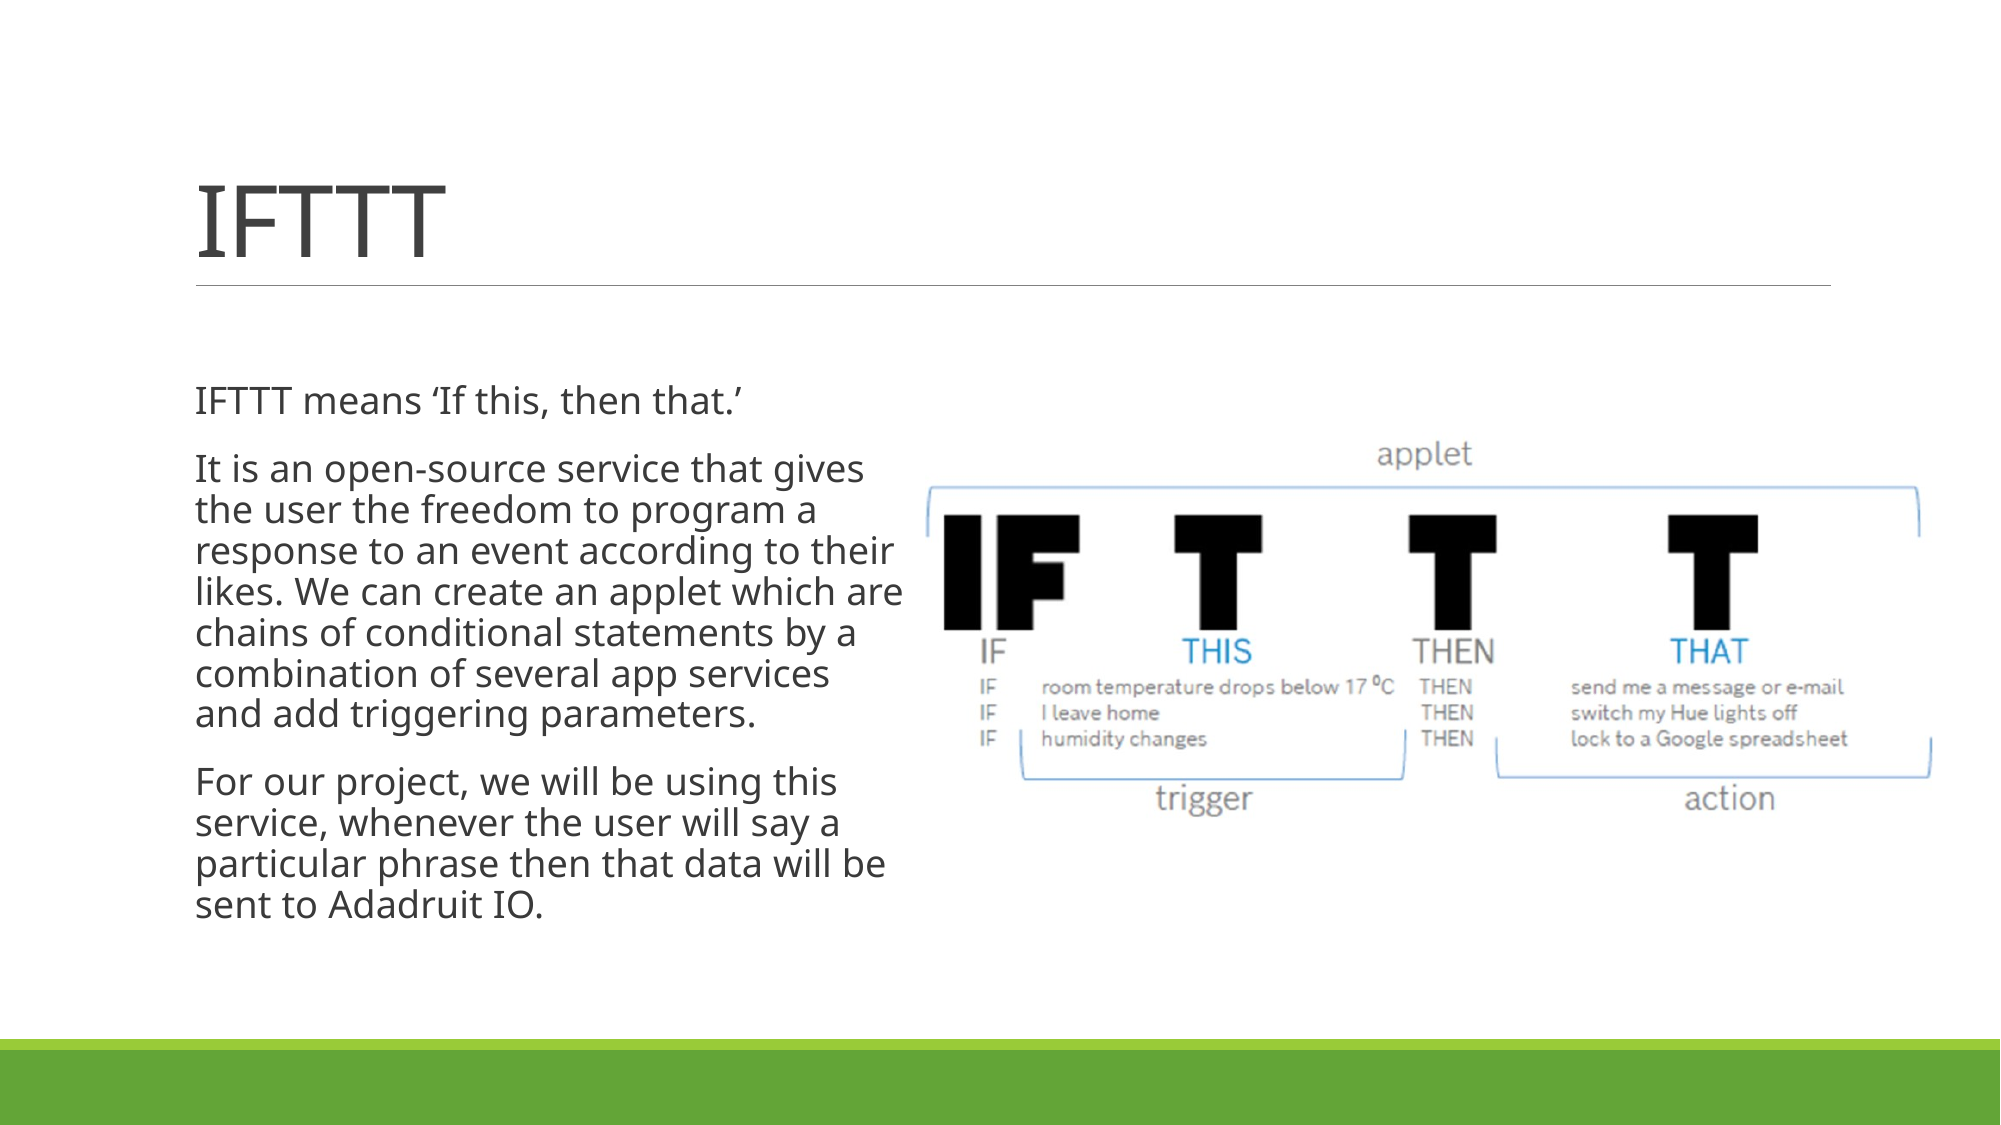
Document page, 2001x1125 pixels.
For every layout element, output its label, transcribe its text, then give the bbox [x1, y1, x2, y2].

picture [925, 349, 1933, 917]
list IFTTT means ‘If this, then that.’ It is an open-source service that gives the user the freedom to program a response to an event according to their likes. We can create an applet which are chains of conditional statements by a combination of several app services and add triggering parameters. For our project, we will be using this service, whenever the user will say a particular phrase then that data will be sent to Adadruit IO. [180, 302, 905, 963]
title IFTTT [180, 47, 1830, 285]
